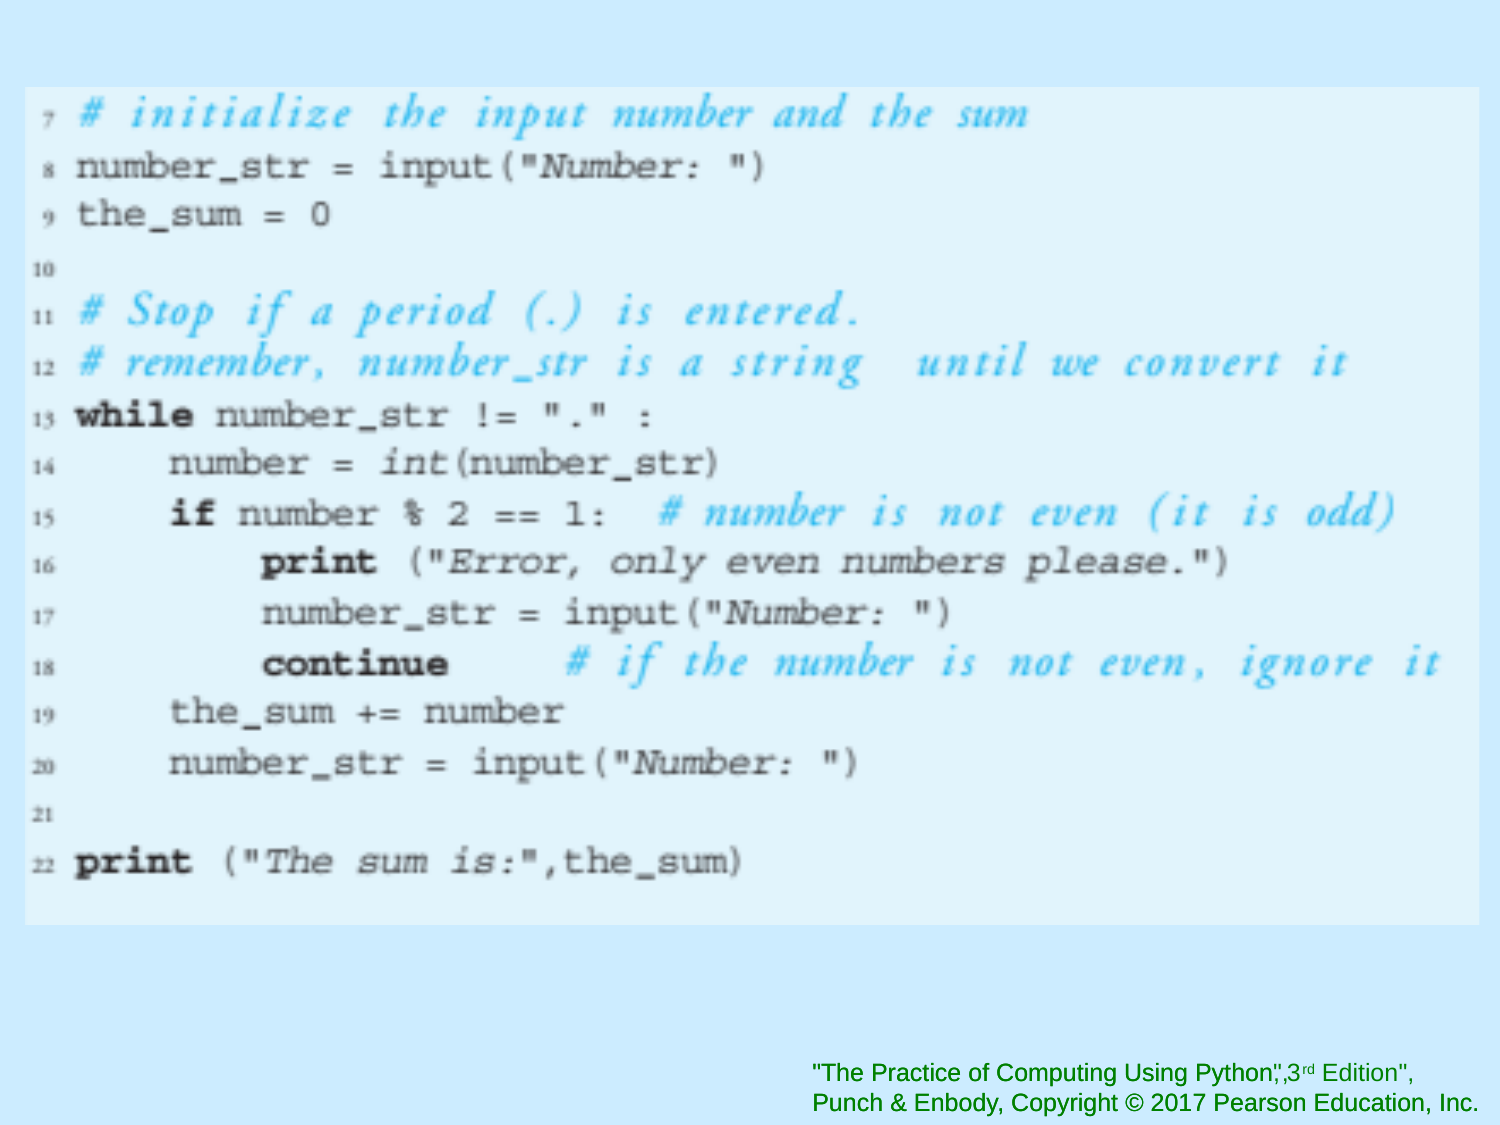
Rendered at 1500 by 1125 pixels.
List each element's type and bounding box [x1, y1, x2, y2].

list [24, 87, 1480, 926]
